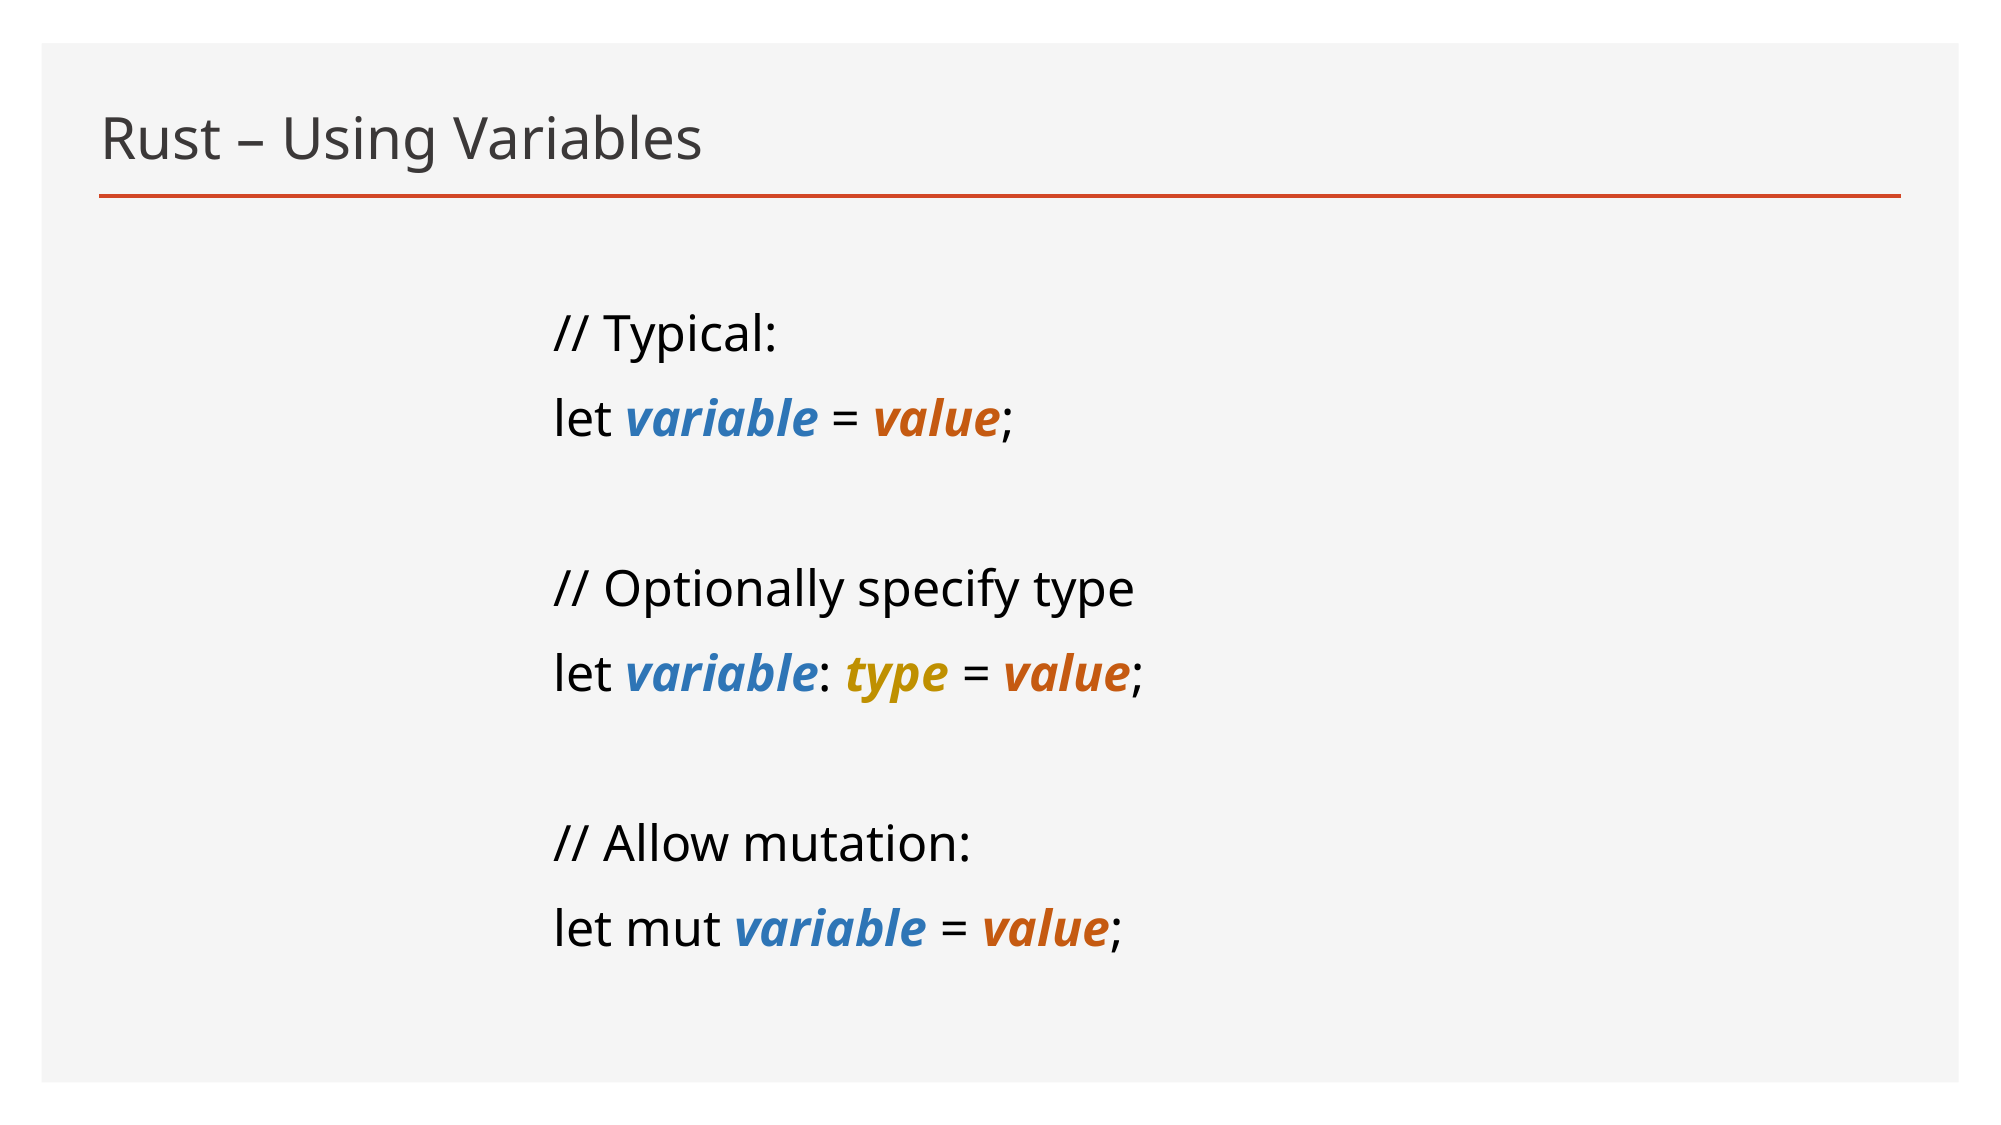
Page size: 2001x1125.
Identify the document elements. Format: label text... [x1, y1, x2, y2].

title Rust – Using Variables [85, 73, 1910, 179]
list // Typical: let variable = value; // Optionally specify type let variable: type = value; // Allow mutation: let mut variable = value; [88, 208, 1913, 1079]
